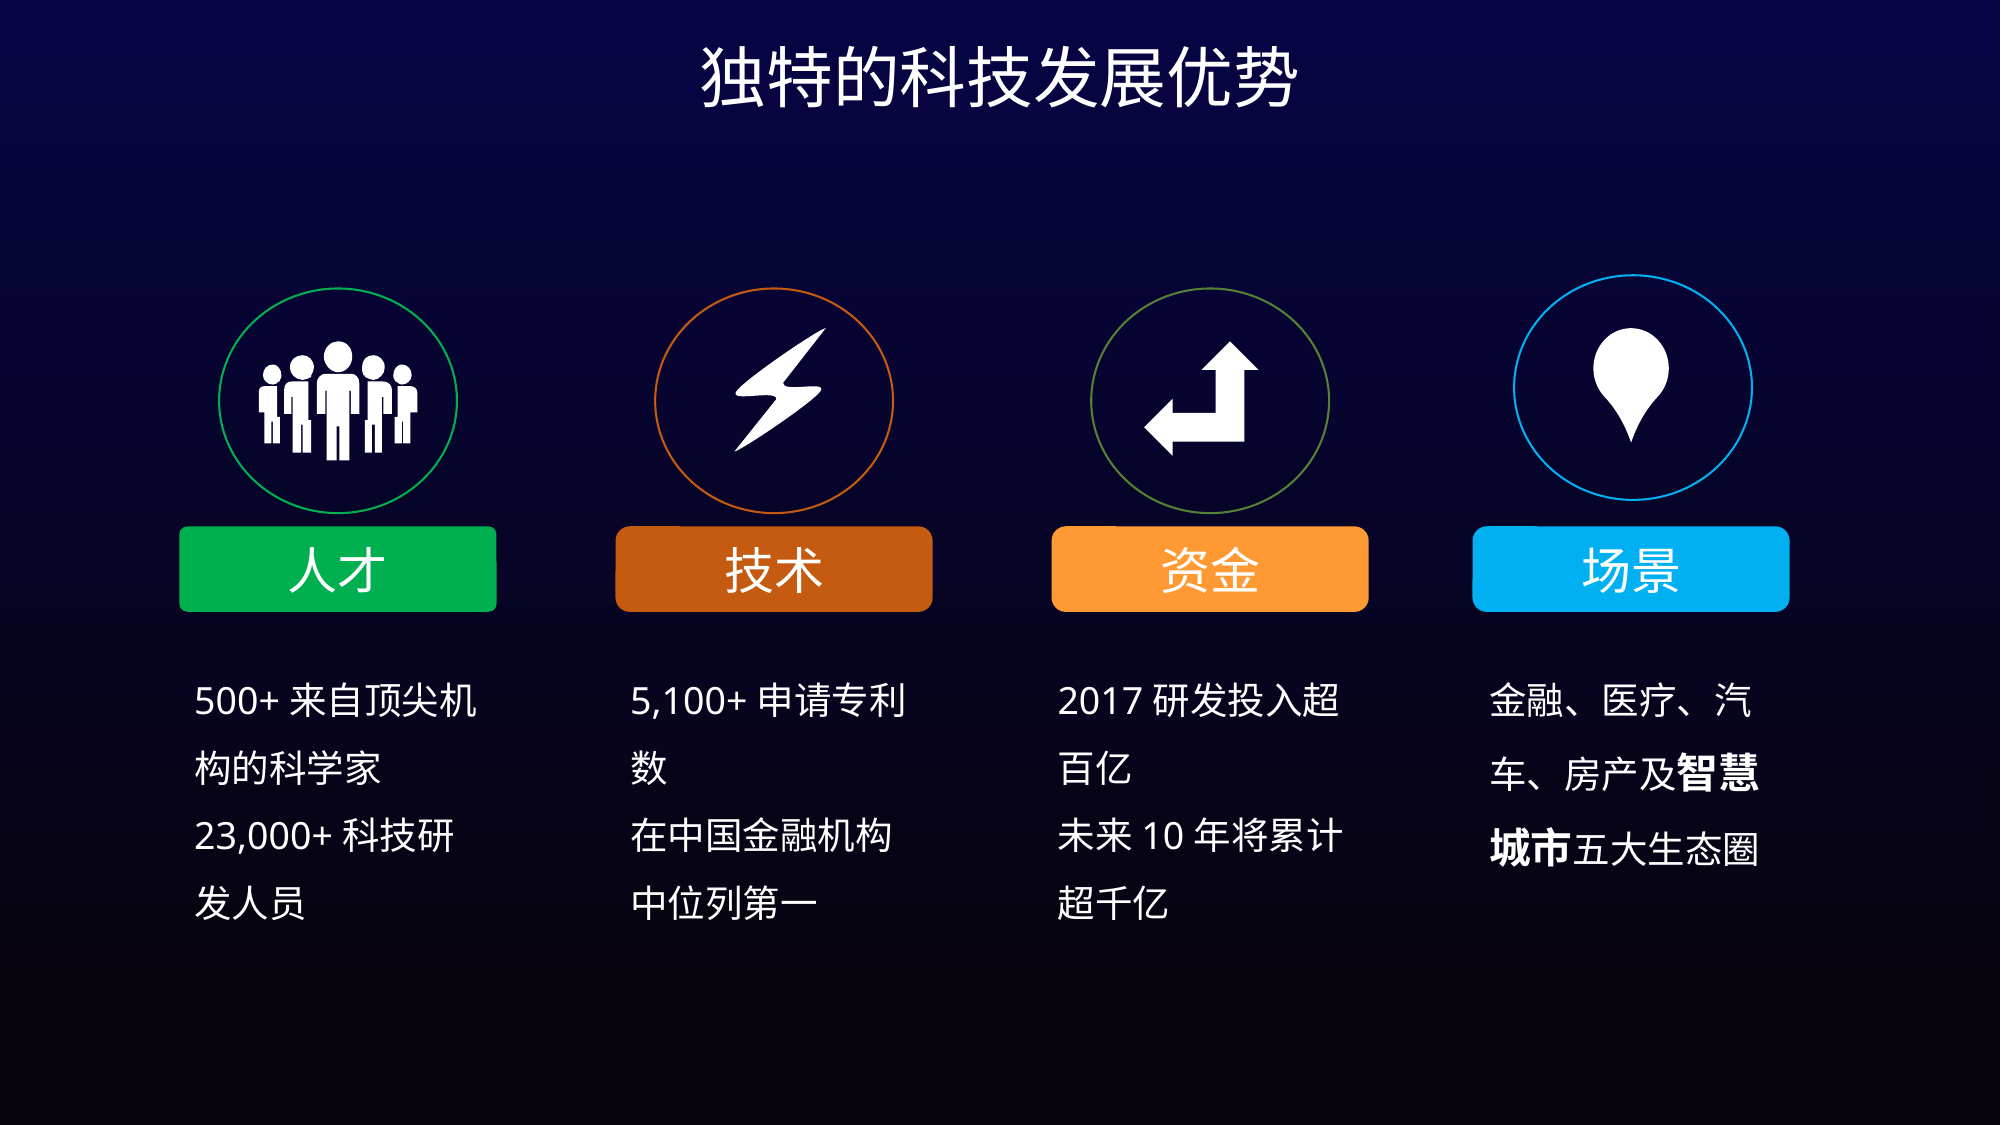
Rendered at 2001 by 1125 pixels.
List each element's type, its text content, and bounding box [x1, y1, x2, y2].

text_box 2017研发投入超百亿 未来10年将累计超千亿 [1042, 647, 1360, 933]
text_box [654, 287, 895, 515]
text_box 资金 [1050, 525, 1370, 613]
text_box 人才 [178, 525, 498, 613]
text_box 金融、医疗、汽 车、房产及智慧城市五大生态圈 [1474, 647, 1792, 880]
text_box [218, 287, 459, 515]
text_box 500+来自顶尖机 构的科学家 23,000+科技研发人员 [179, 647, 497, 933]
text_box [1513, 274, 1754, 501]
text_box [1090, 287, 1331, 515]
text_box 场景 [1471, 525, 1791, 613]
list 独特的科技发展优势 [132, 23, 1868, 129]
text_box 5,100+申请专利数 在中国金融机构中位列第一 [615, 647, 933, 933]
text_box 技术 [614, 525, 934, 613]
